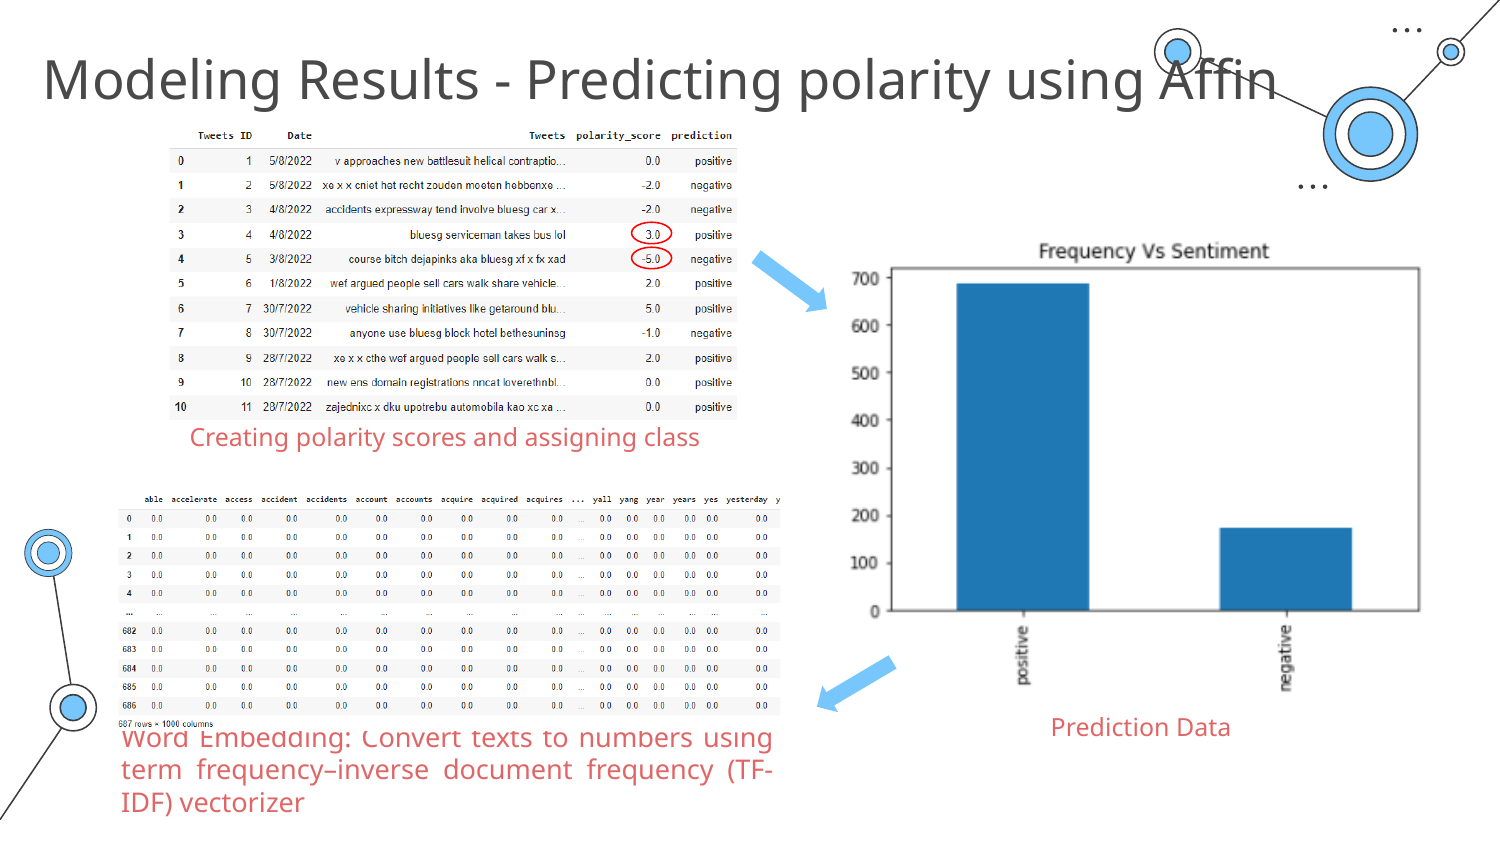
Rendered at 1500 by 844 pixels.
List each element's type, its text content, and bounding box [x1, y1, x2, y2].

title Modeling Results - Predicting polarity using Affin [27, 30, 1418, 125]
picture [113, 492, 781, 731]
subtitle Creating polarity scores and assigning class [110, 409, 780, 464]
text_box [817, 707, 839, 713]
picture [806, 234, 1434, 700]
text_box Word Embedding: Convert texts to numbers using term frequency–inverse document frequency (TF-IDF) vectorizer [106, 724, 788, 814]
subtitle Prediction Data [878, 707, 1404, 754]
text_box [164, 124, 738, 423]
text_box [751, 250, 801, 300]
